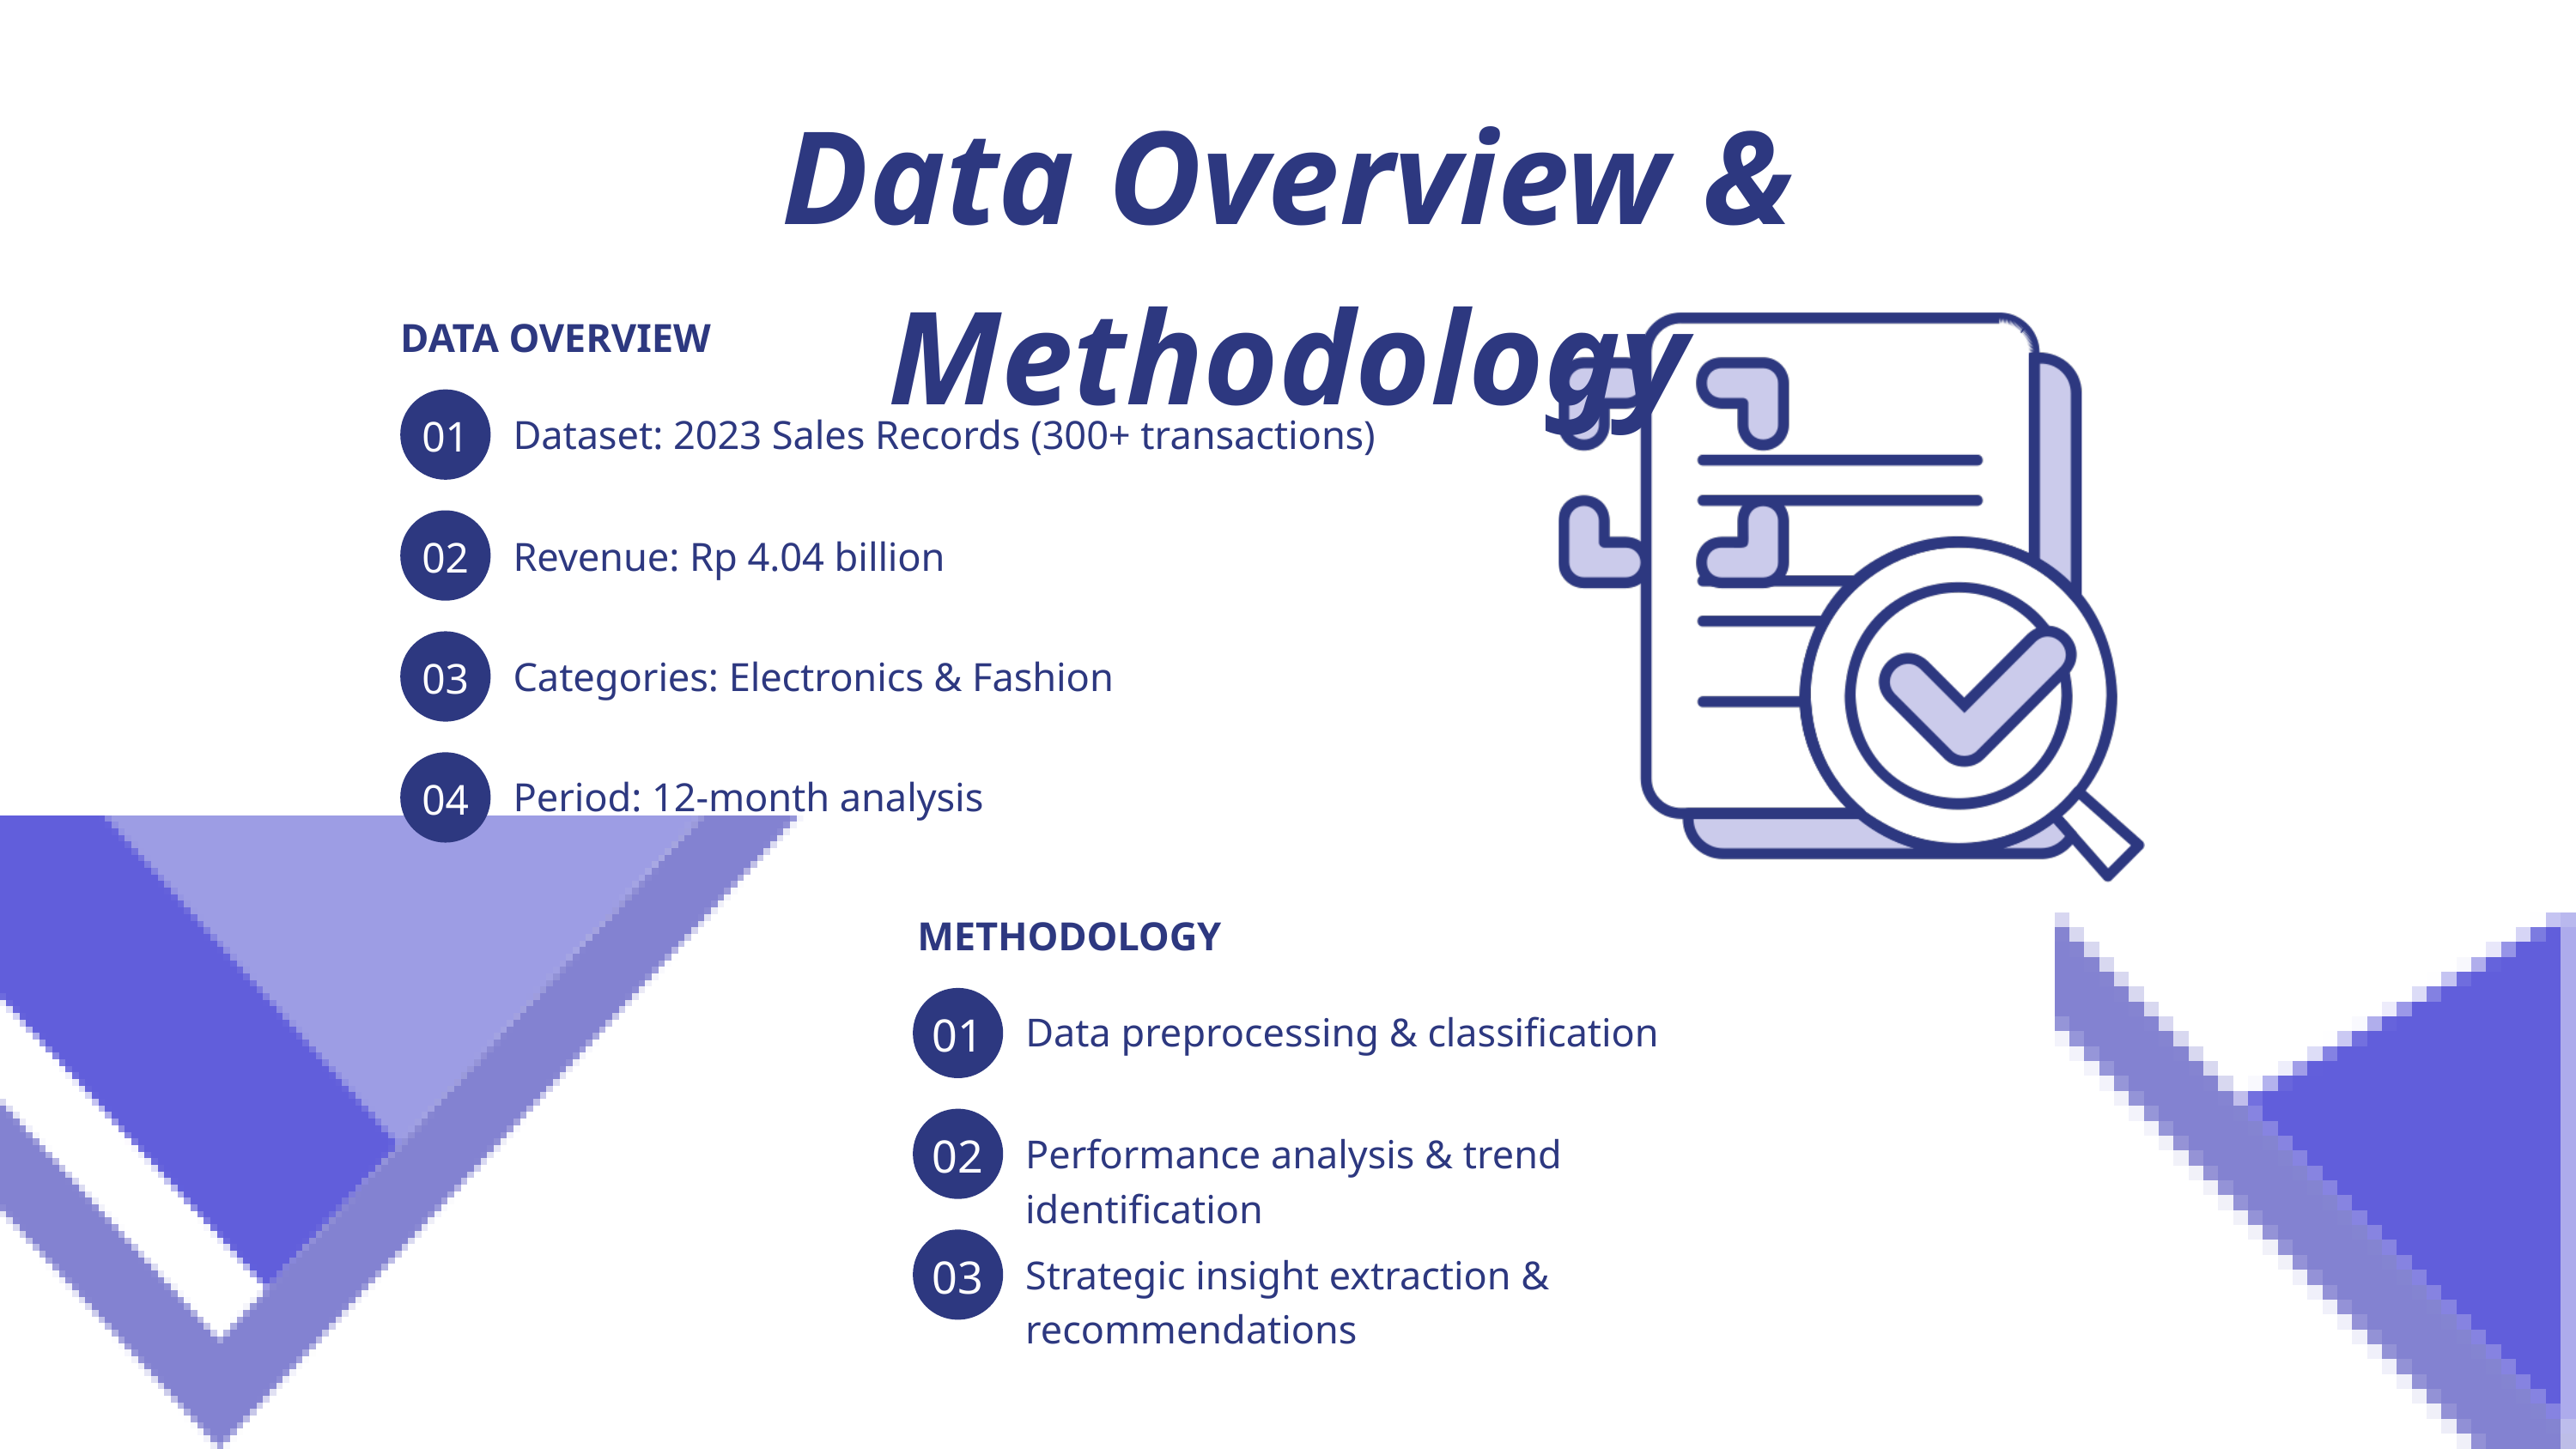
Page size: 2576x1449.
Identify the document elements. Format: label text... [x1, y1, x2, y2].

text_box Revenue: Rp 4.04 billion [513, 524, 1045, 579]
text_box [1558, 431, 2145, 893]
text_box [912, 1229, 1004, 1320]
text_box [0, 815, 804, 1449]
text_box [399, 631, 491, 722]
text_box Data Overview & Methodology [392, 70, 2184, 431]
text_box DATA OVERVIEW [400, 306, 1335, 361]
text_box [399, 752, 491, 843]
text_box Categories: Electronics & Fashion [513, 645, 1332, 700]
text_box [399, 510, 491, 601]
text_box [2054, 912, 2576, 1449]
text_box Dataset: 2023 Sales Records (300+ transactions) [513, 403, 1448, 458]
text_box METHODOLOGY [917, 904, 1852, 959]
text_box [399, 389, 491, 481]
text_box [912, 987, 1004, 1079]
text_box Strategic insight extraction & recommendations [1025, 1243, 1828, 1352]
text_box Period: 12-month analysis [513, 765, 1045, 820]
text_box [912, 1108, 1004, 1199]
text_box Data preprocessing & classification [1025, 1000, 1744, 1055]
text_box Performance analysis & trend identification [1025, 1122, 1789, 1231]
